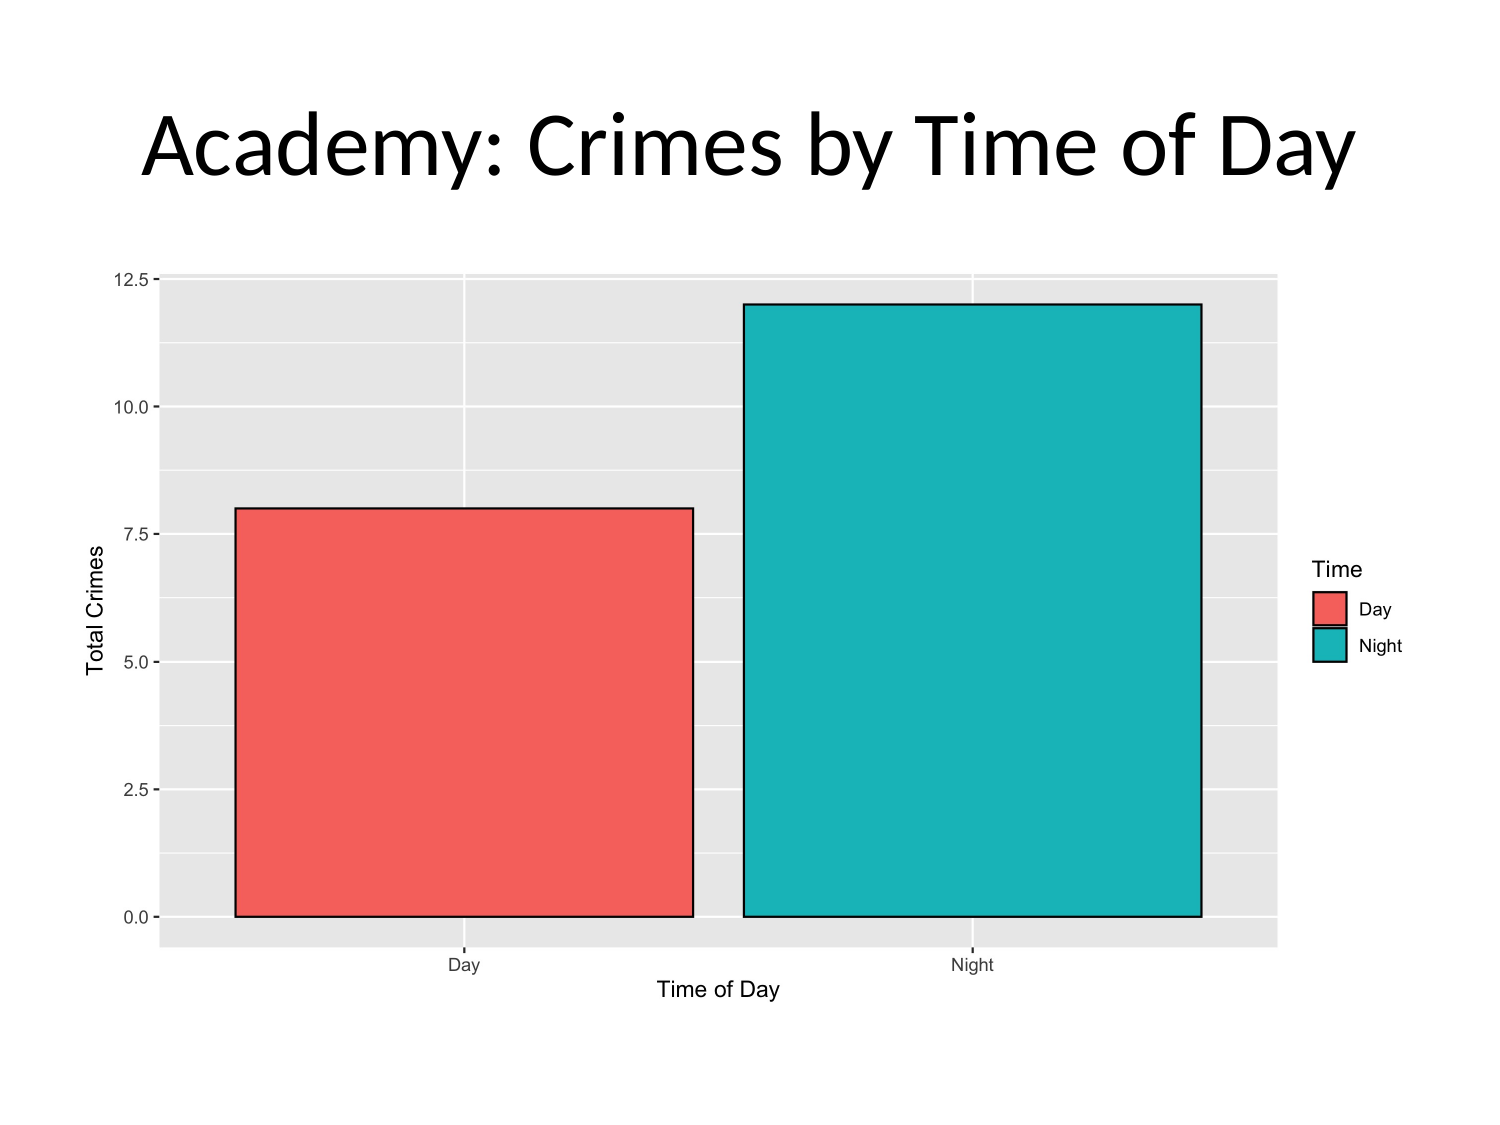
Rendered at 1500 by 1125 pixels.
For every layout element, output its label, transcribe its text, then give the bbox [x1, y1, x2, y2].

title Academy: Crimes by Time of Day [75, 45, 1425, 233]
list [74, 262, 1426, 1013]
